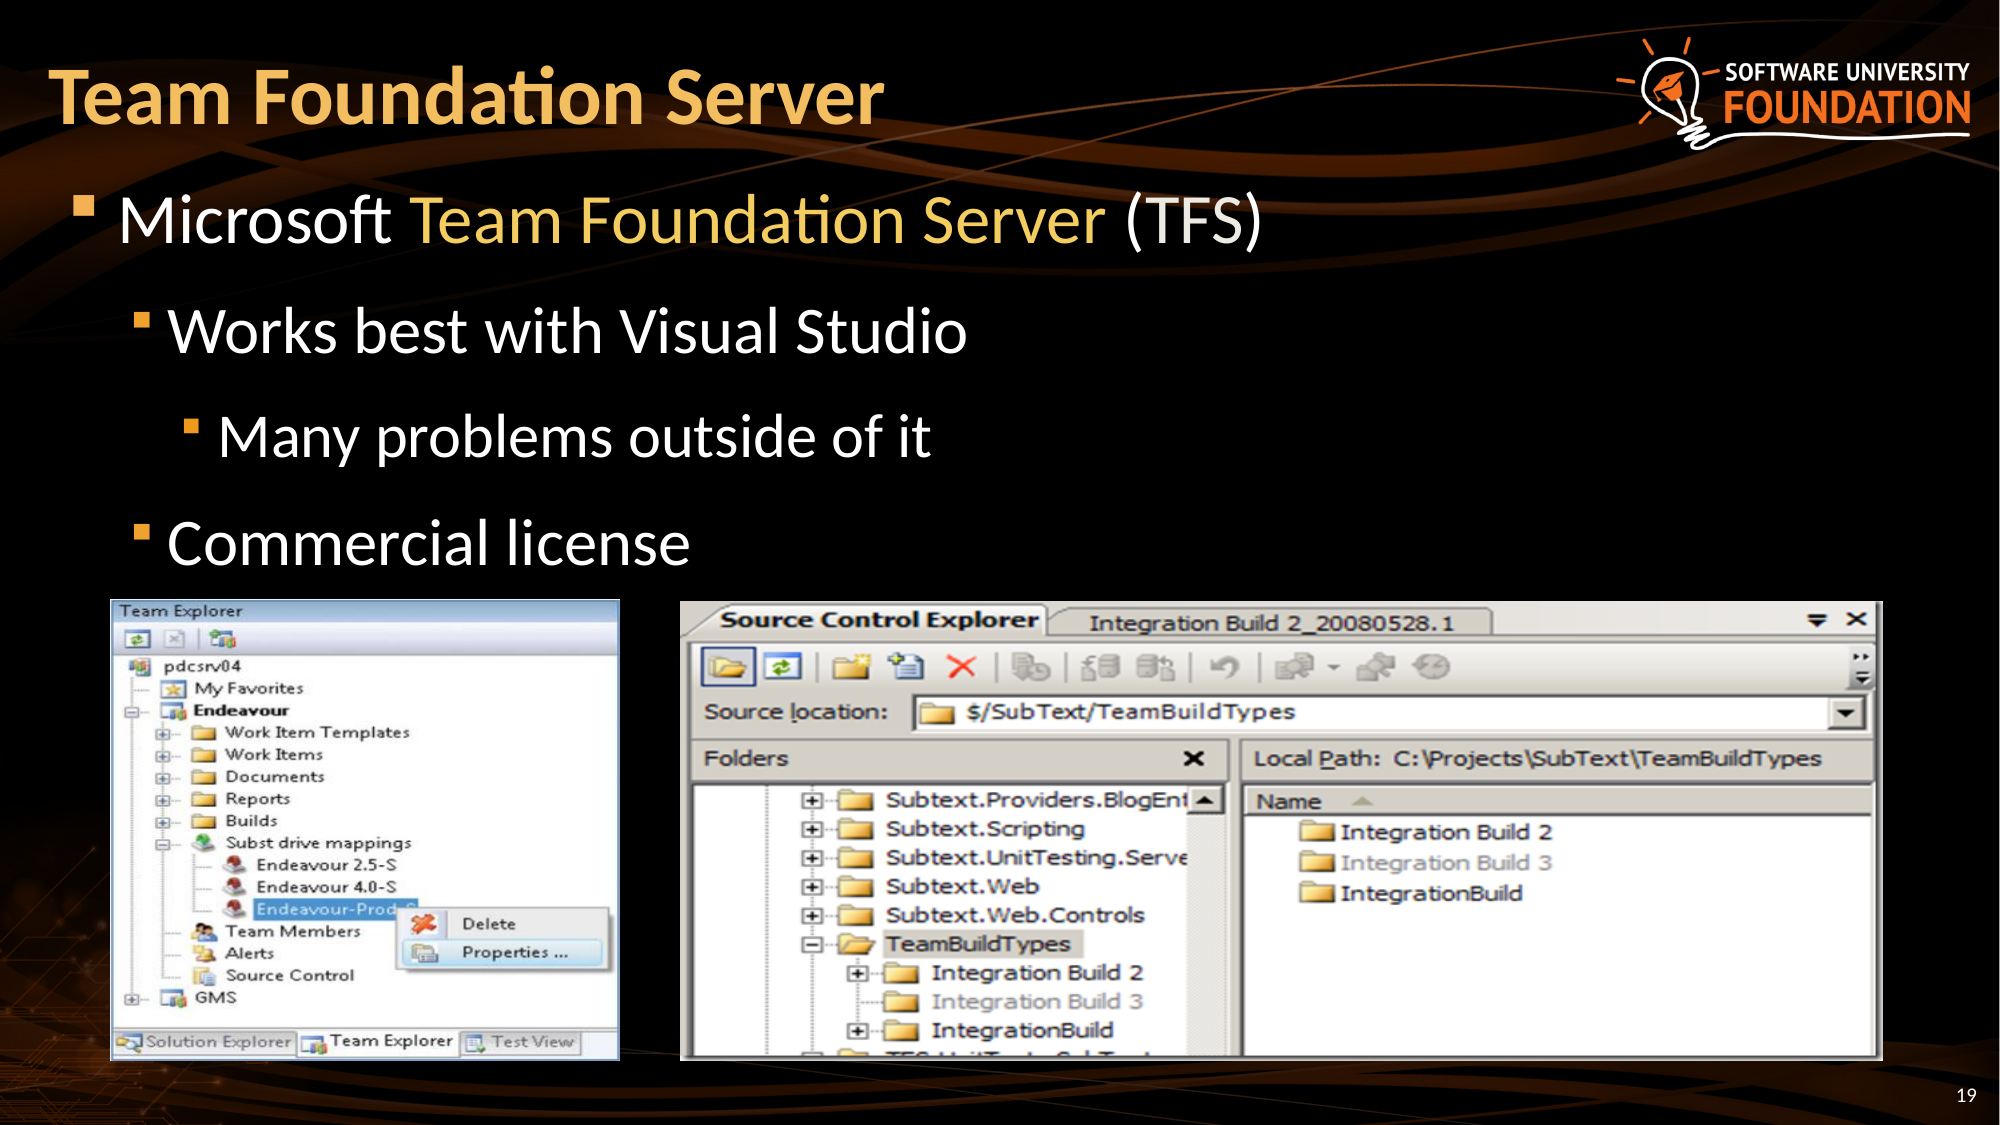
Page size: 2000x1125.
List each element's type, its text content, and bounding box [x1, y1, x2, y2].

slide_number 19 [1882, 1074, 1983, 1113]
list Microsoft Team Foundation Server (TFS) Works best with Visual Studio Many problems outside of it Commercial license [49, 162, 1950, 1100]
title Team Foundation Server [30, 6, 1602, 189]
picture [0, 0, 2000, 1125]
